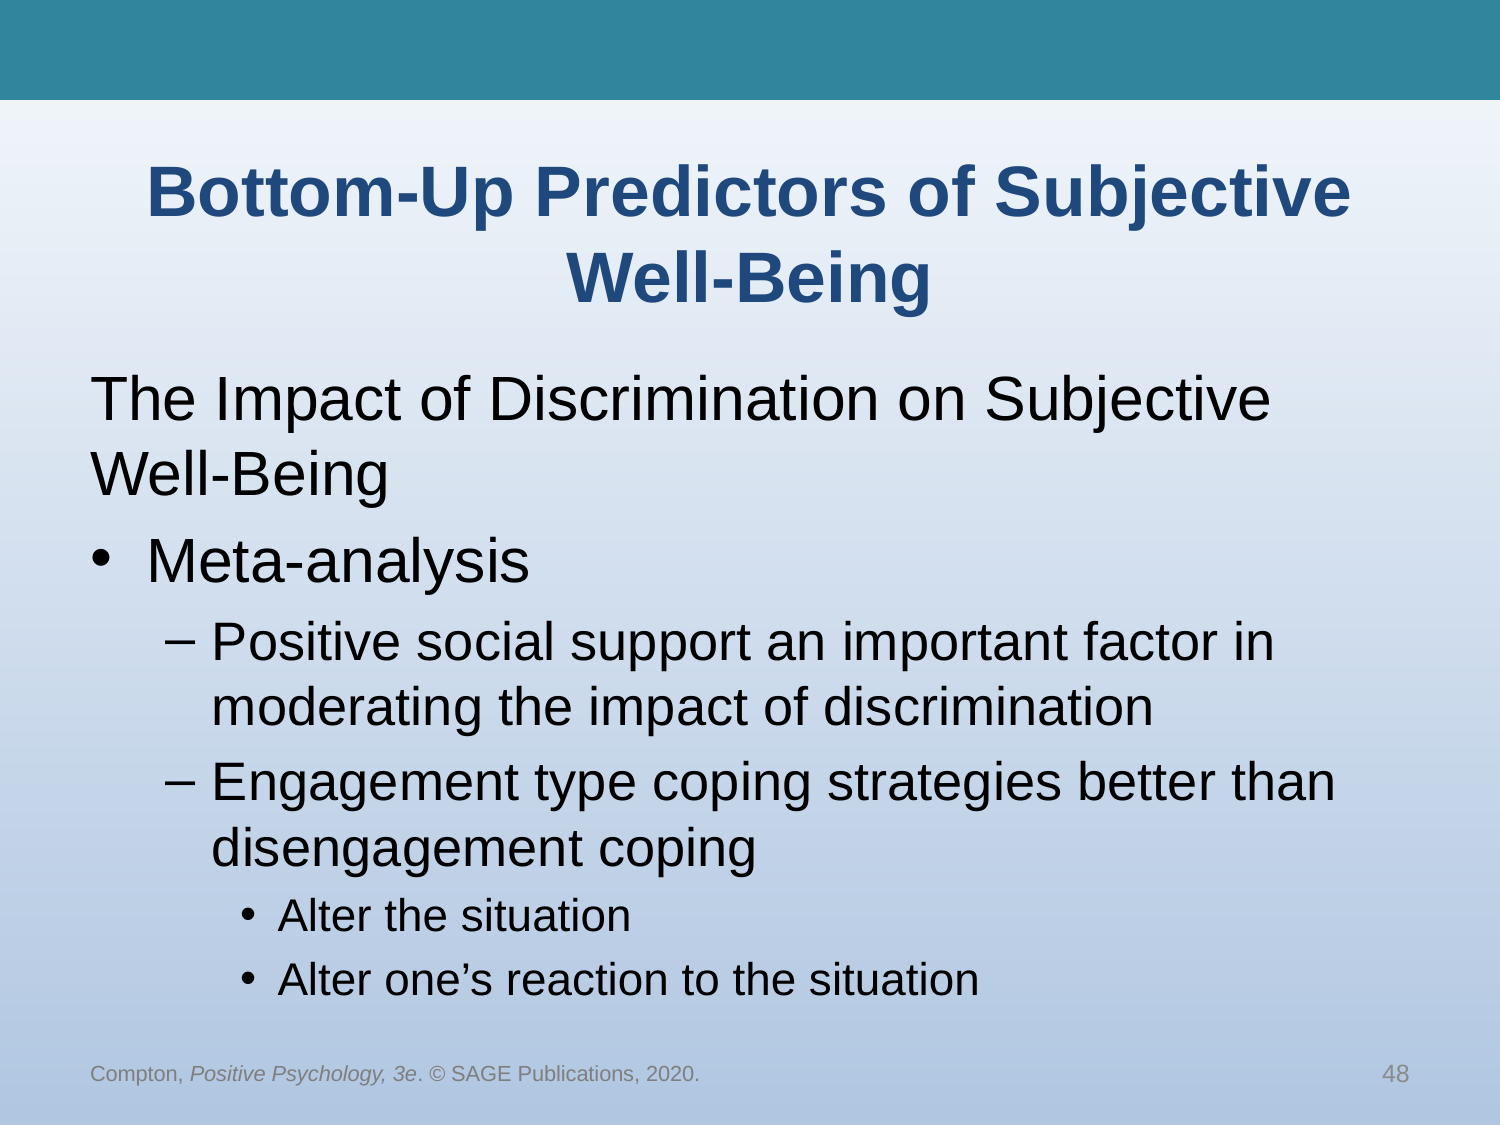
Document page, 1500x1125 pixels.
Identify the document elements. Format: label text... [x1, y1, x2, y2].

list The Impact of Discrimination on Subjective Well-Being Meta-analysis Positive social support an important factor in moderating the impact of discrimination Engagement type coping strategies better than disengagement coping Alter the situation Alter one’s reaction to the situation [75, 350, 1425, 1063]
footer Compton, Positive Psychology, 3e. © SAGE Publications, 2020. [75, 1042, 1313, 1103]
title Bottom-Up Predictors of Subjective Well-Being [75, 137, 1425, 325]
slide_number 48 [1350, 1042, 1425, 1103]
